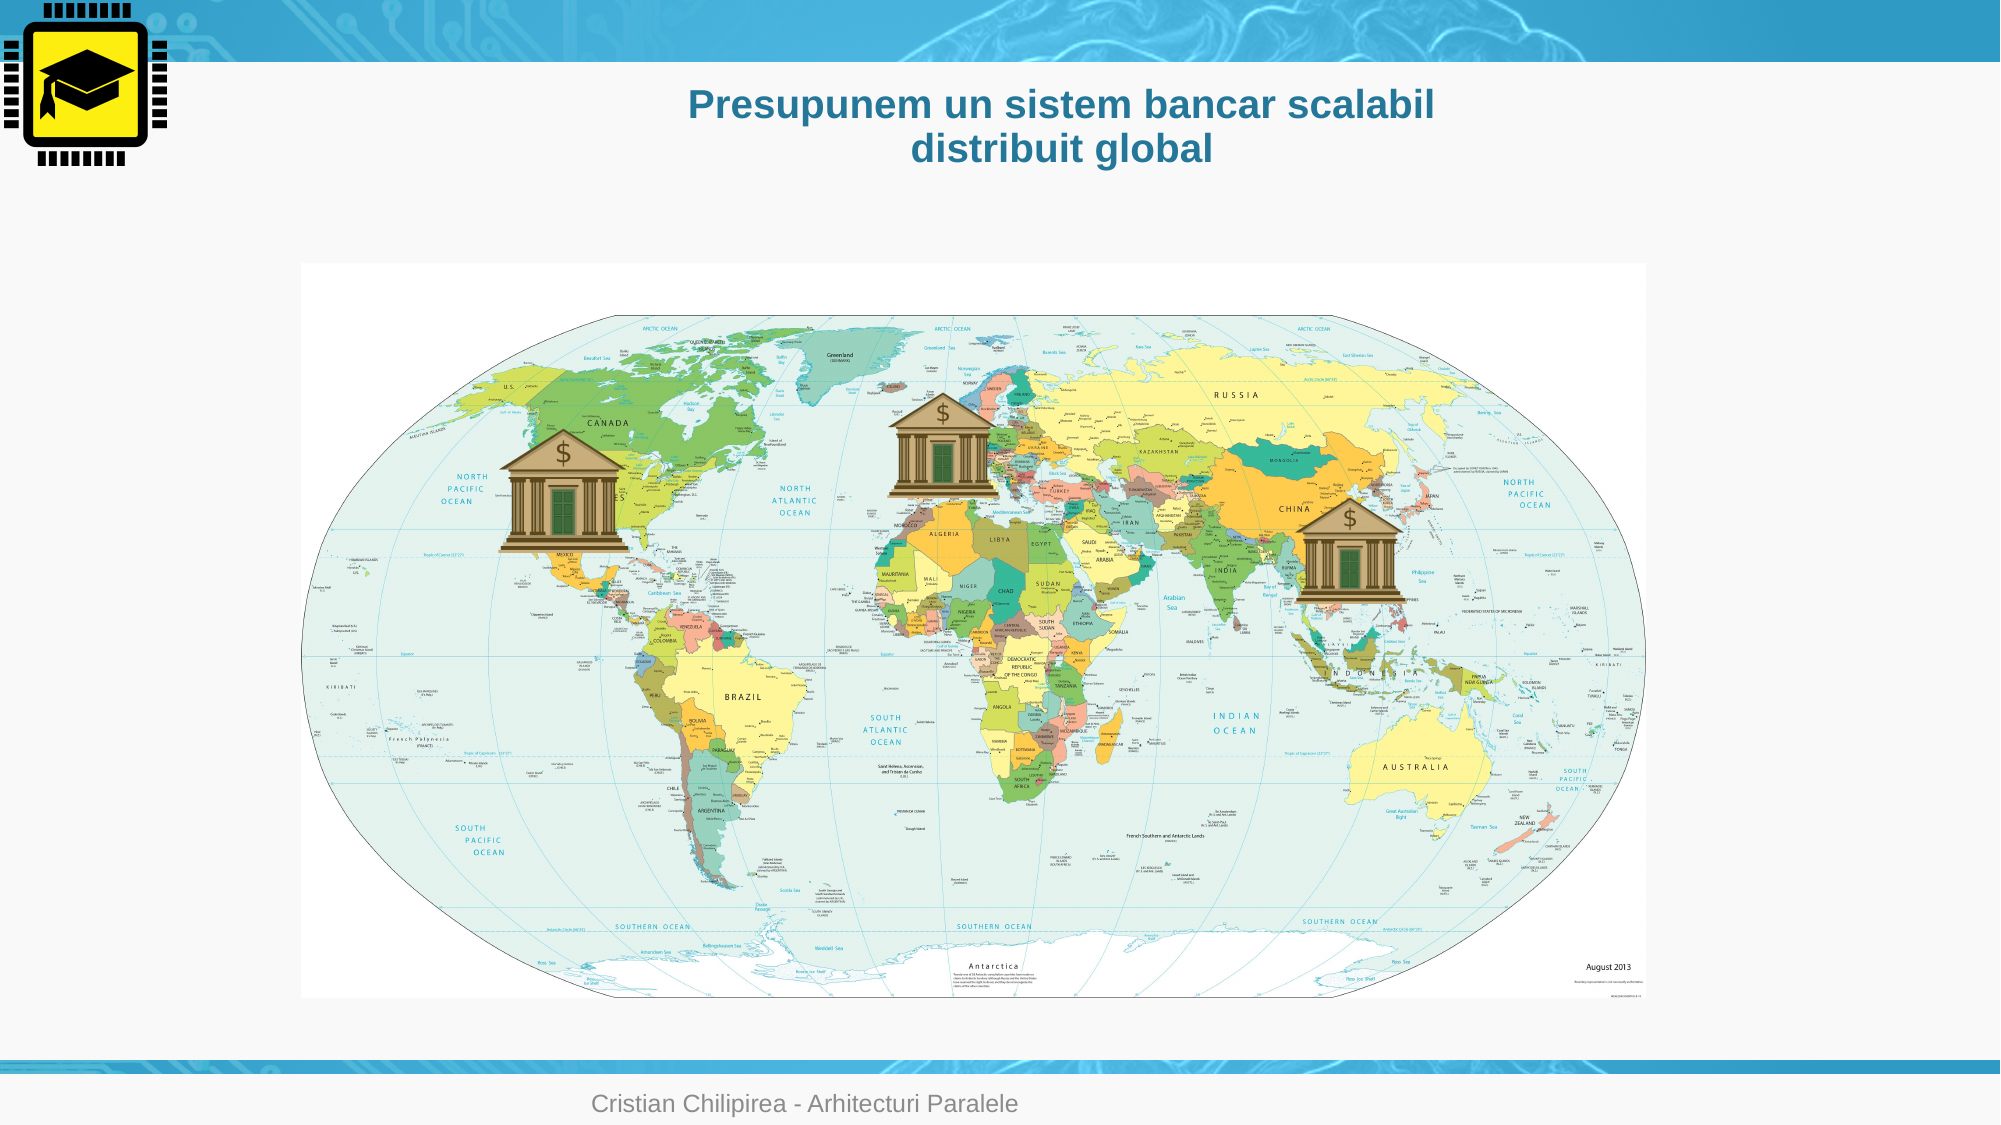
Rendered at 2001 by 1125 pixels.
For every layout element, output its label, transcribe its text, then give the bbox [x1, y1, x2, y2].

picture [0, 0, 2000, 166]
picture [301, 263, 1646, 998]
picture [0, 1060, 2000, 1074]
footer Cristian Chilipirea - Arhitecturi Paralele [68, 1083, 1542, 1125]
title Presupunem un sistem bancar scalabil distribuit global [170, 76, 1955, 180]
